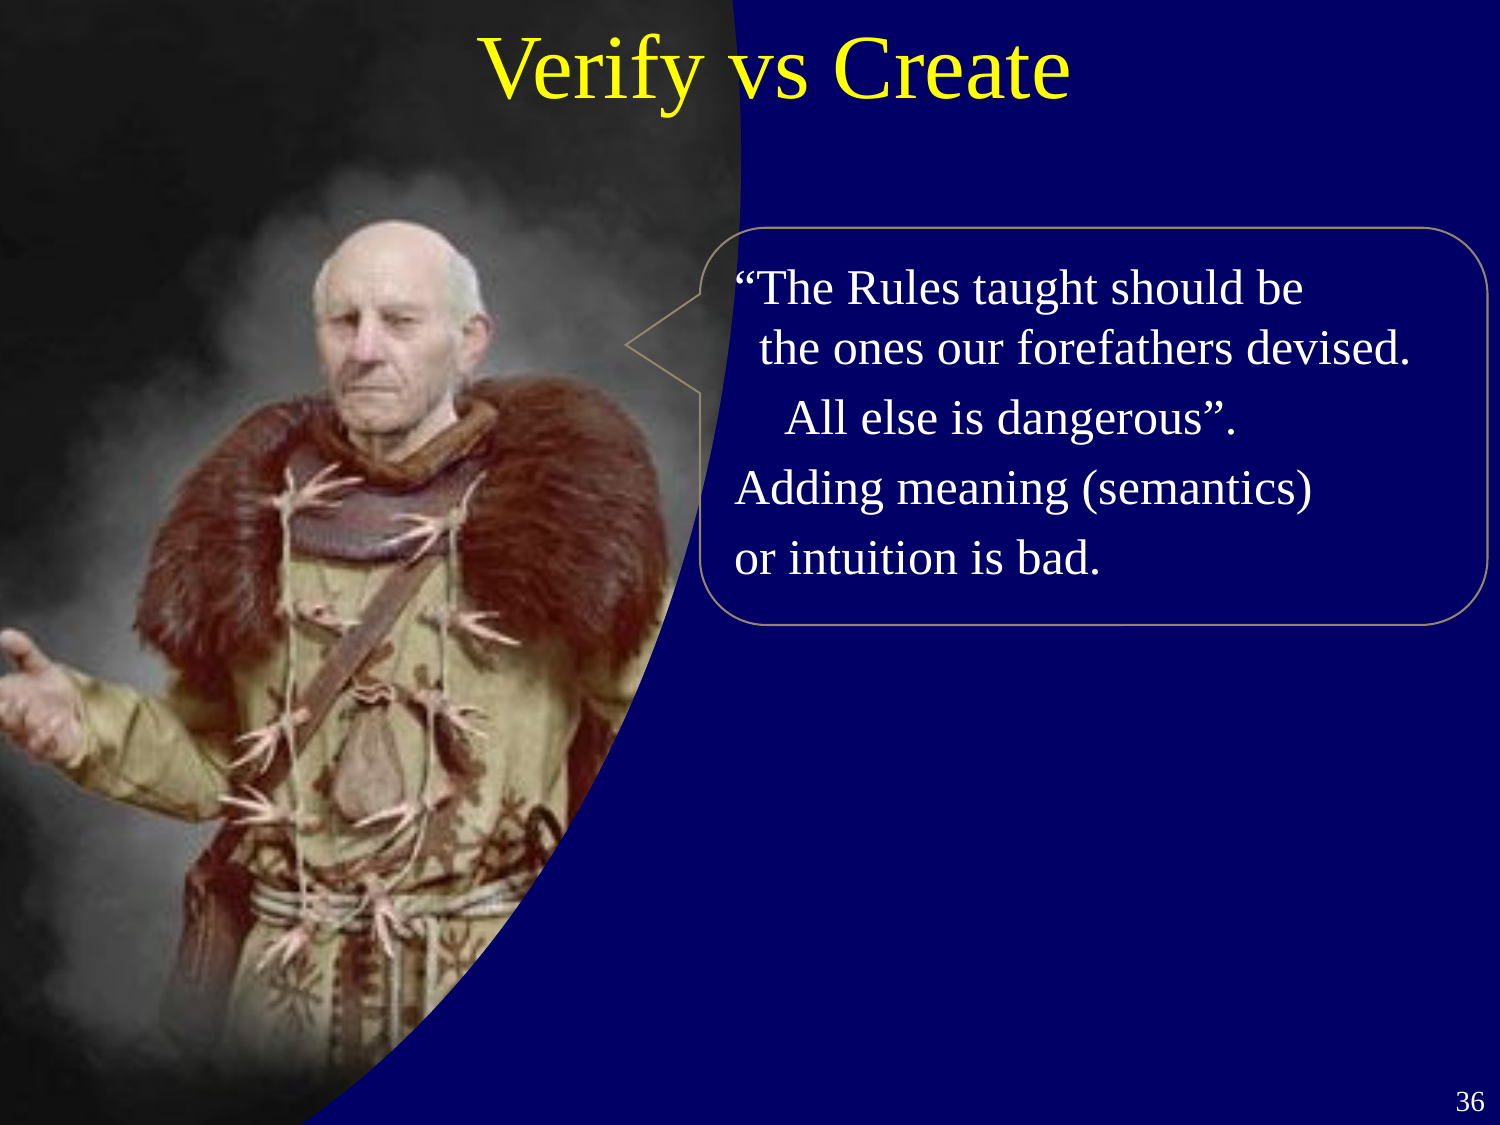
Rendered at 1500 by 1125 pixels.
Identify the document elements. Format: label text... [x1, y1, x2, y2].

text_box Verify vs Create [743, 0, 1275, 188]
picture [0, 0, 742, 1125]
text_box “The Rules taught should be the ones our forefathers devised. All else is dangerous”. Adding meaning (semantics) or intuition is bad. [746, 227, 1488, 625]
